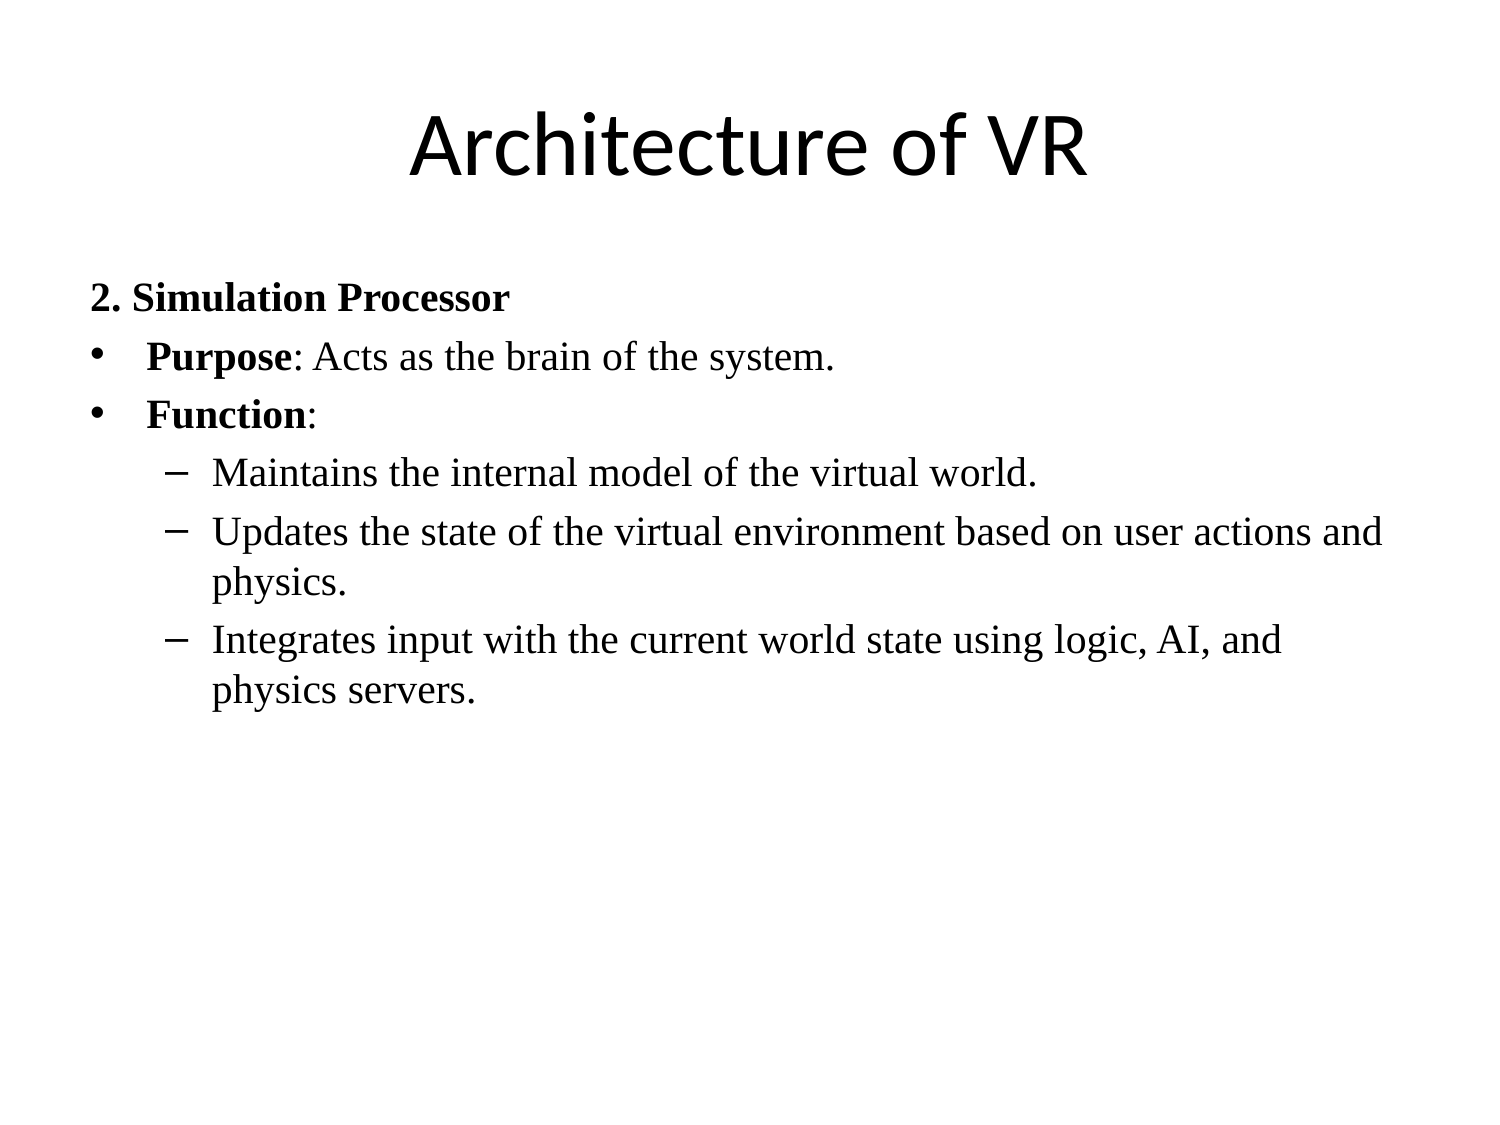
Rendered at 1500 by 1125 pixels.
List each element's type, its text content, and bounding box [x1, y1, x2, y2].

list 2. Simulation Processor Purpose: Acts as the brain of the system. Function: Maintains the internal model of the virtual world. Updates the state of the virtual environment based on user actions and physics. Integrates input with the current world state using logic, AI, and physics servers. [75, 262, 1425, 1005]
title Architecture of VR [75, 45, 1425, 233]
